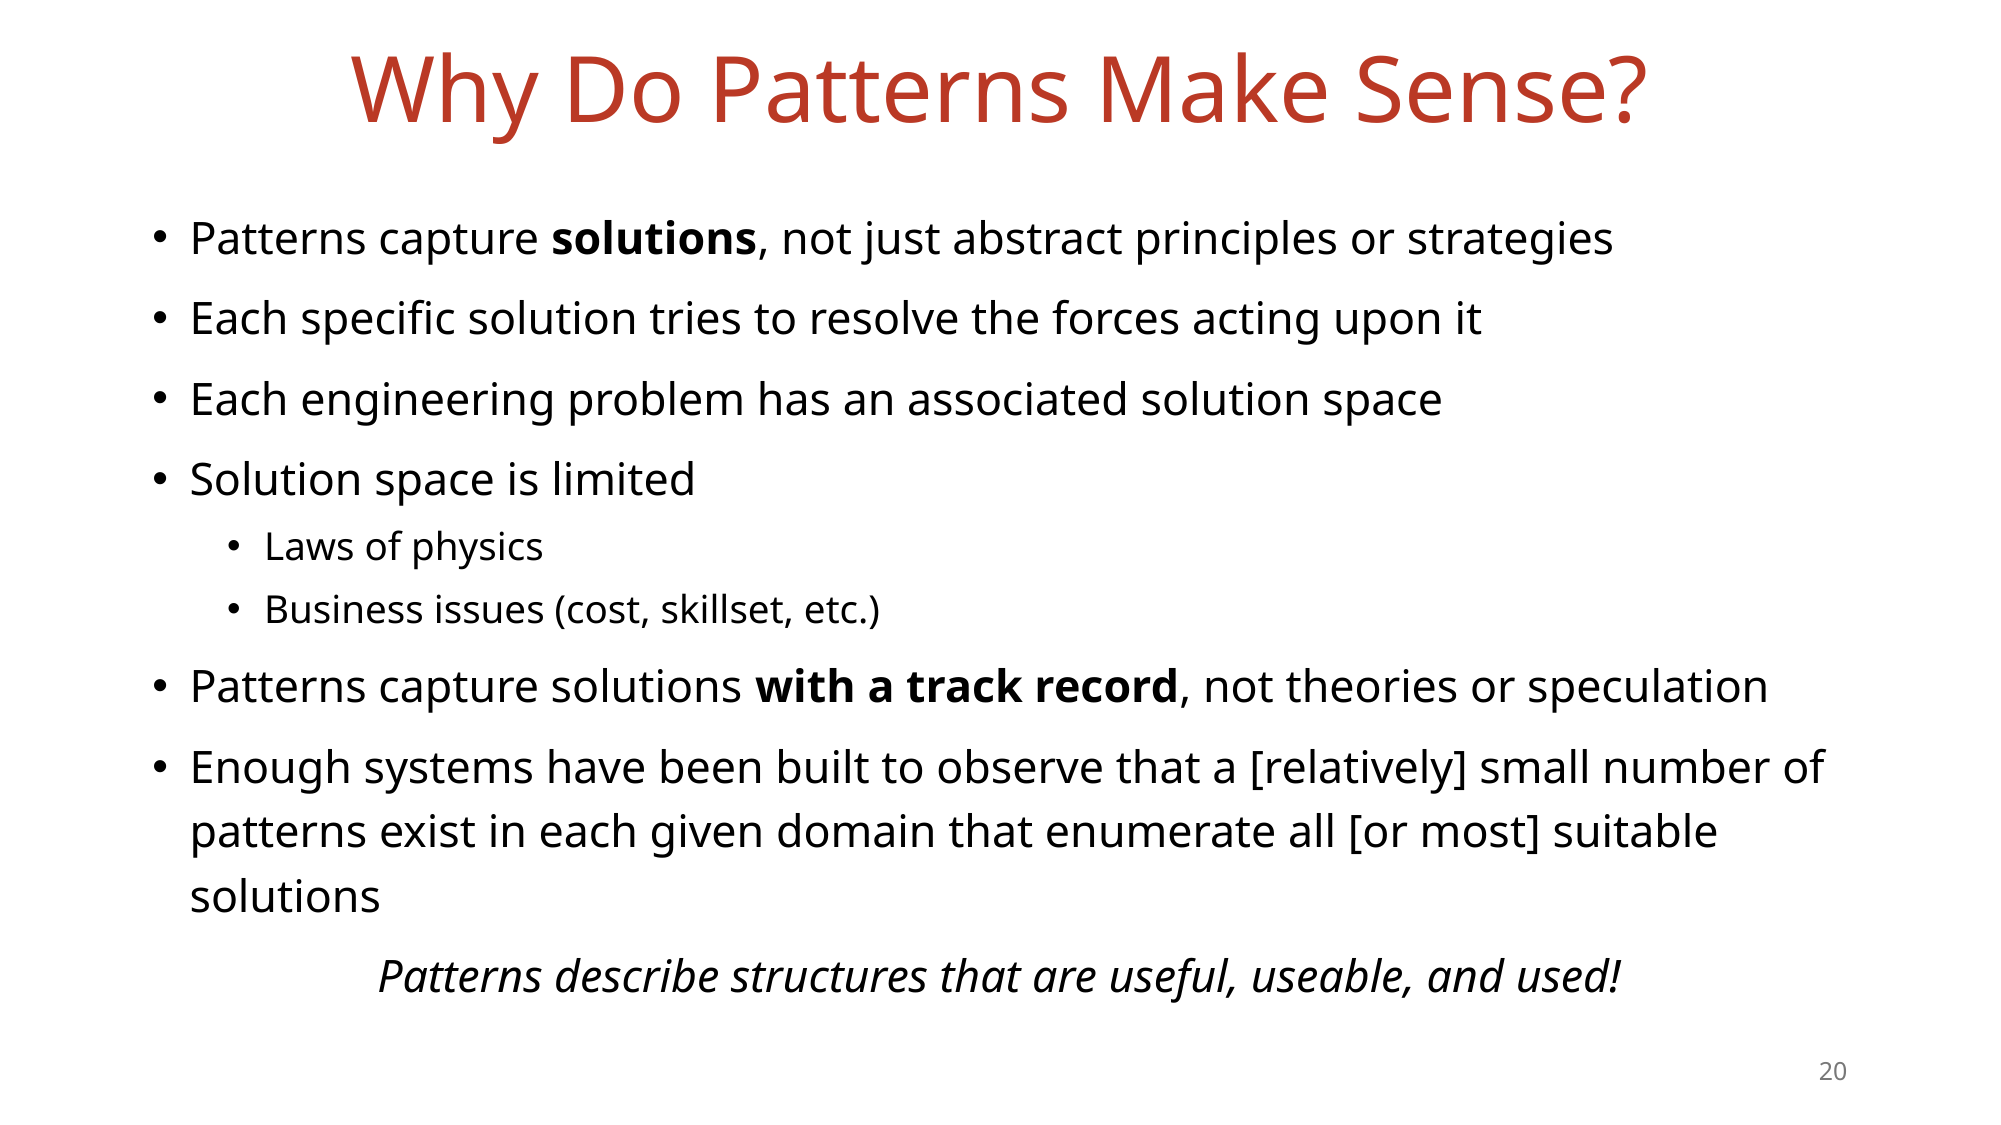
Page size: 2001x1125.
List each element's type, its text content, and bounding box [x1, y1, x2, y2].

title Why Do Patterns Make Sense? [137, 29, 1863, 157]
slide_number 20 [1412, 1042, 1863, 1103]
